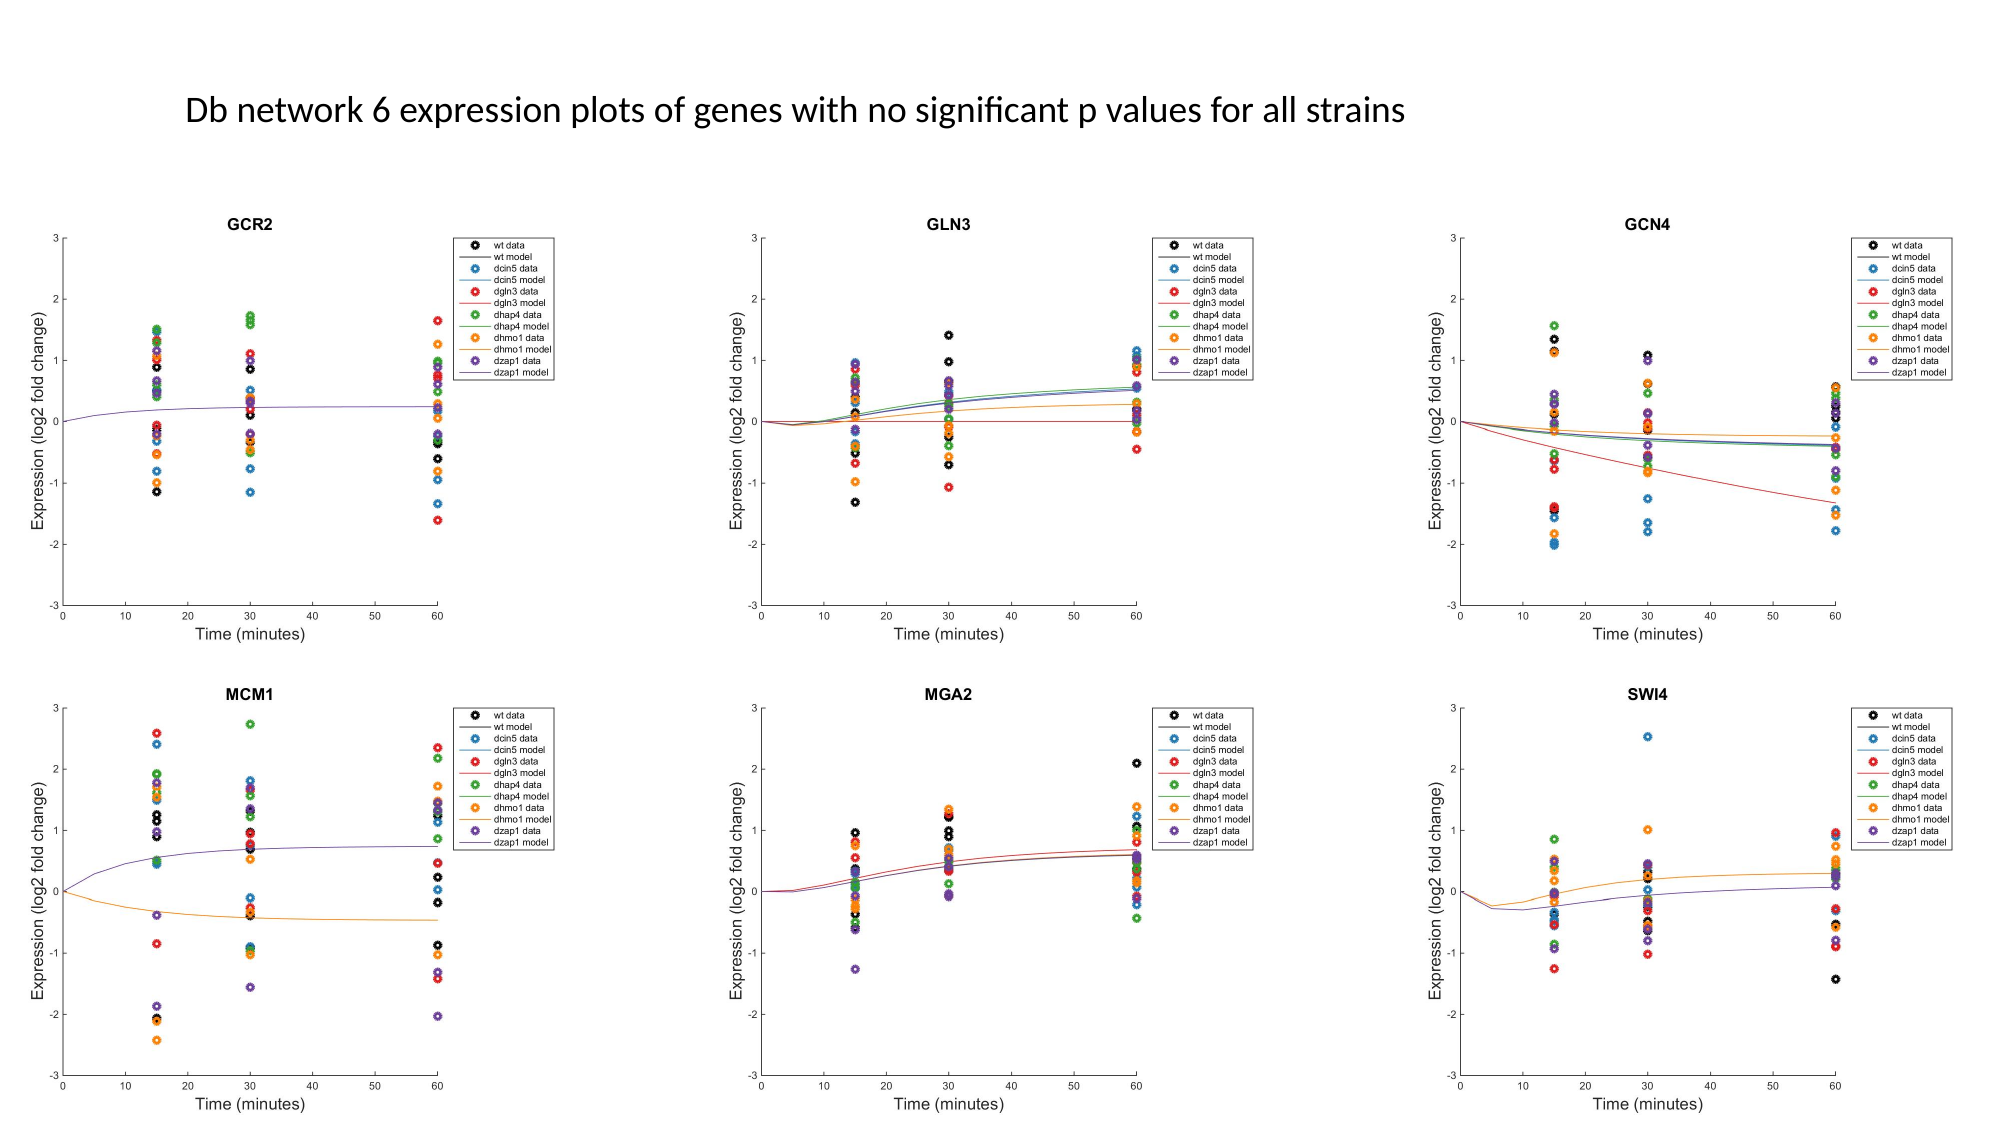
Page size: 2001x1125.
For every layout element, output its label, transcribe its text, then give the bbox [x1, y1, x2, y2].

picture [0, 204, 600, 655]
picture [1397, 204, 1998, 655]
text_box Db network 6 expression plots of genes with no significant p values for all strains [170, 77, 1875, 138]
picture [698, 204, 1299, 655]
picture [1397, 674, 1998, 1125]
picture [698, 674, 1299, 1125]
picture [0, 674, 600, 1125]
